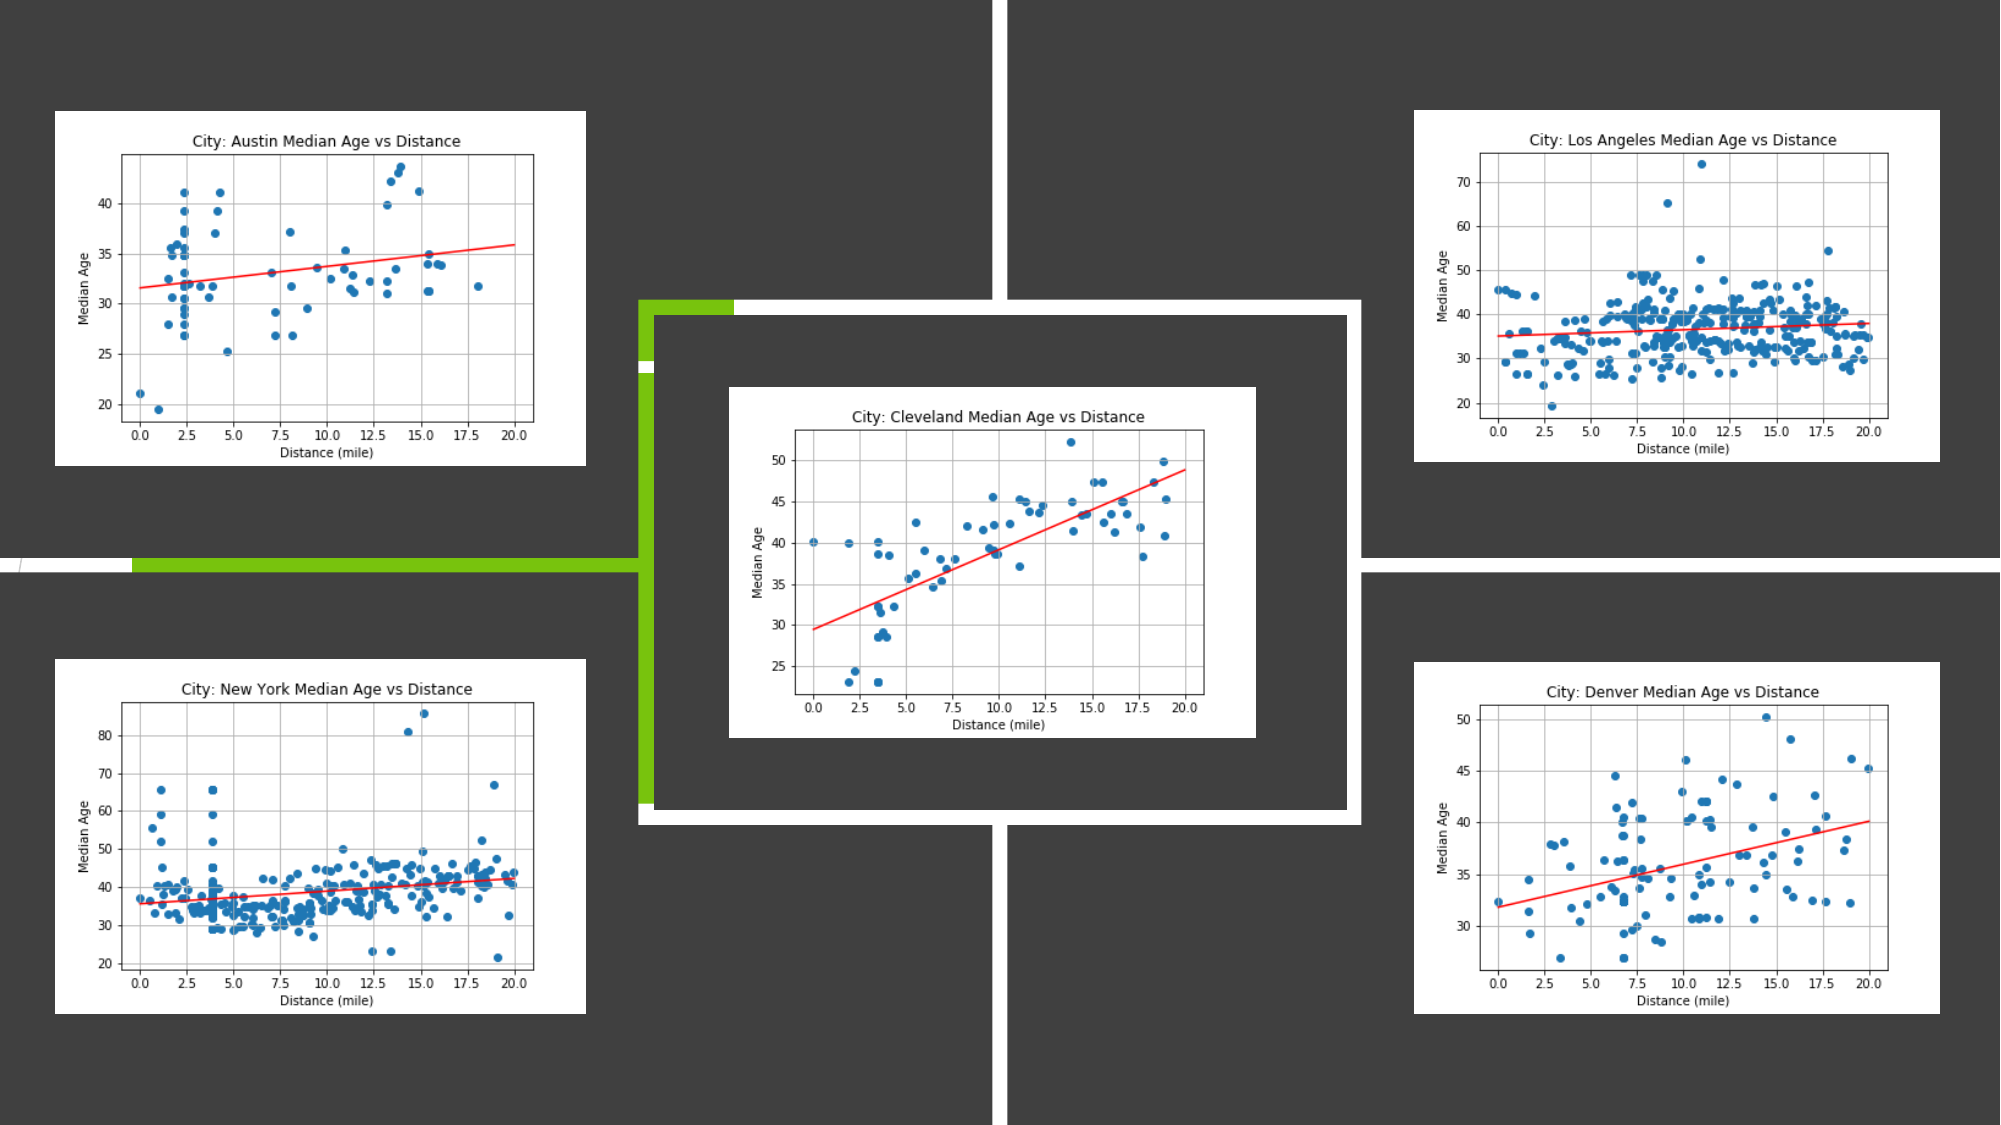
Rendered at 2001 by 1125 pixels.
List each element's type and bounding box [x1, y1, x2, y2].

picture [55, 111, 586, 466]
text_box [0, 571, 994, 1125]
picture [55, 659, 586, 1015]
picture [729, 386, 1256, 739]
text_box [0, 0, 994, 559]
text_box [652, 313, 1348, 812]
text_box [1006, 571, 2000, 1125]
picture [1413, 662, 1941, 1014]
text_box [1006, 0, 2000, 559]
picture [1413, 110, 1940, 462]
